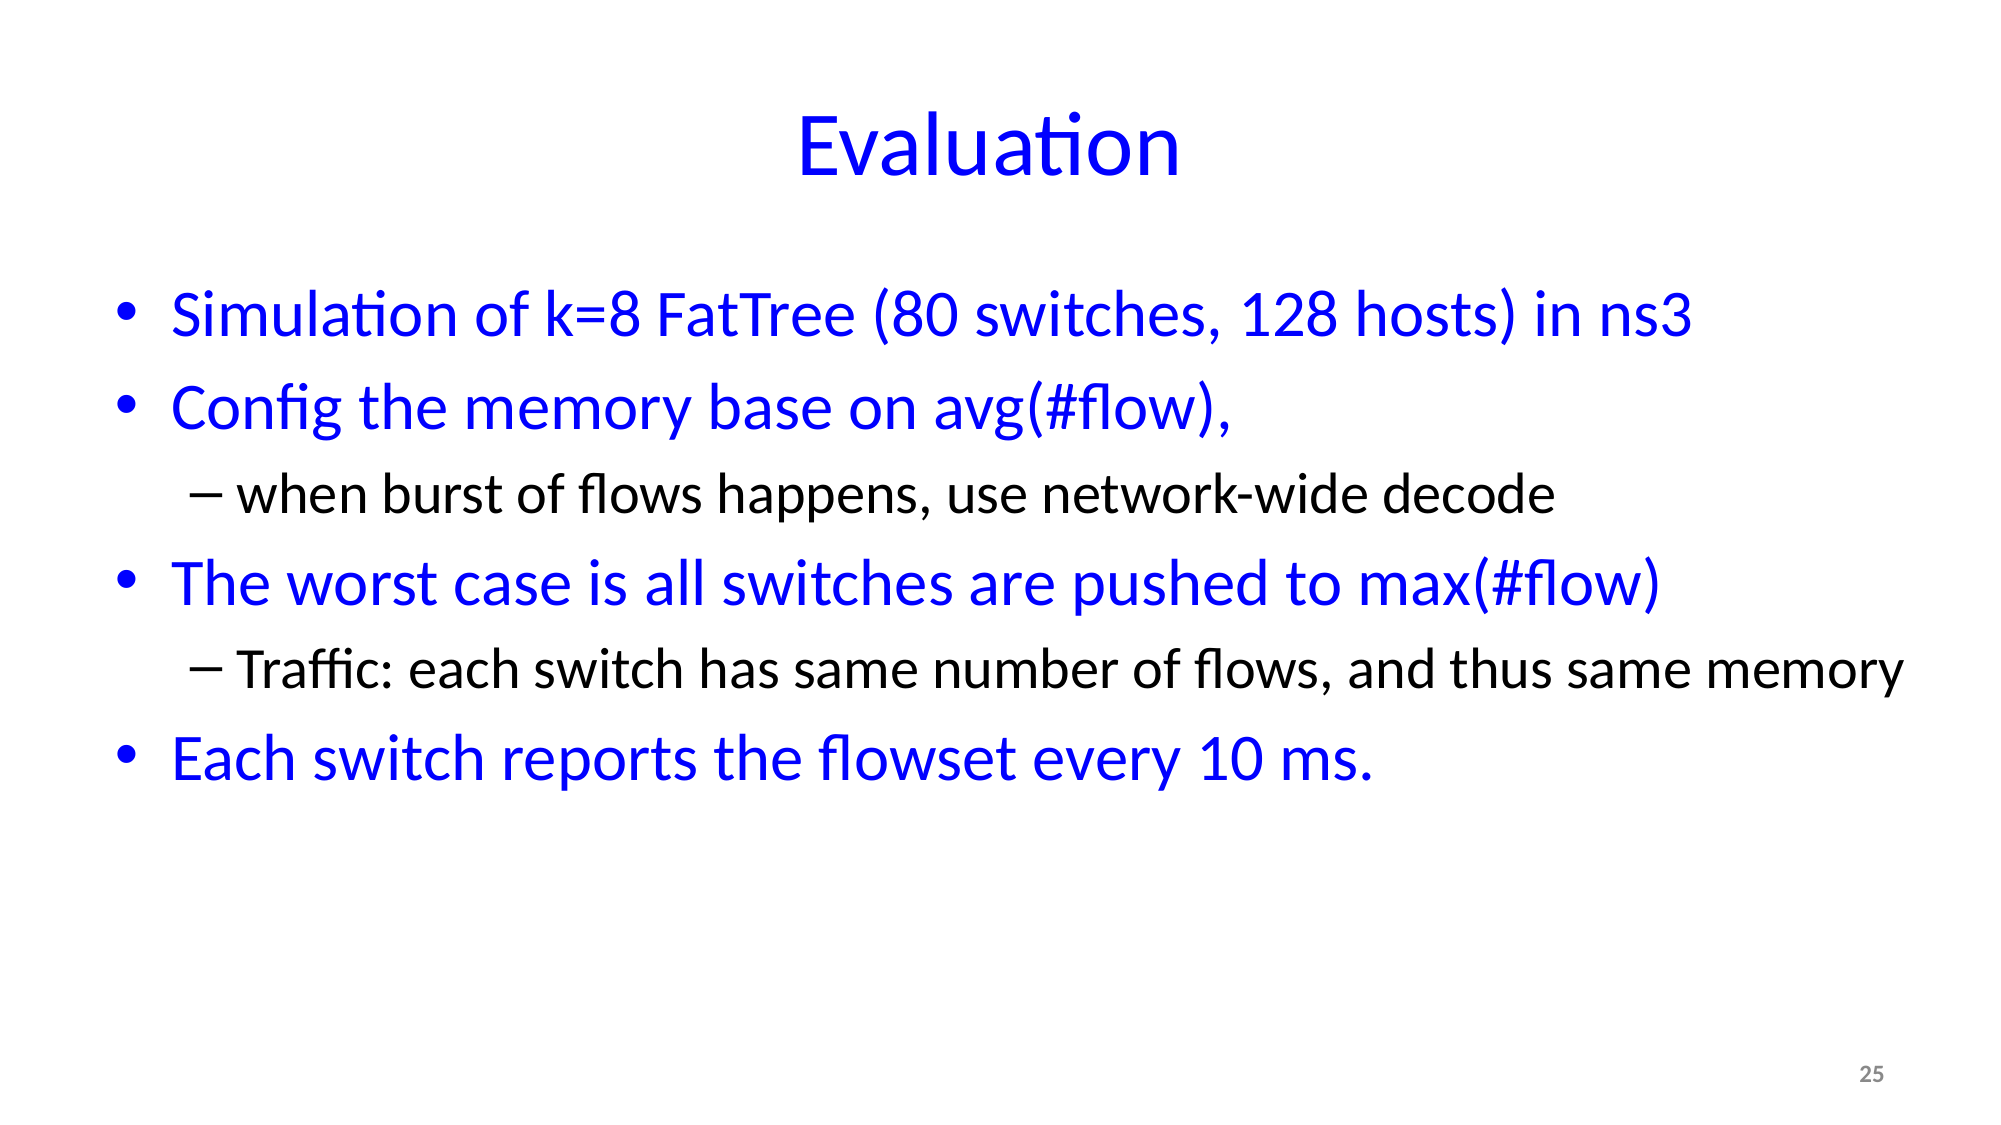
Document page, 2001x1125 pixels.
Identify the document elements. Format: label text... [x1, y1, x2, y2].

slide_number 25 [1433, 1042, 1900, 1103]
list Simulation of k=8 FatTree (80 switches, 128 hosts) in ns3 Config the memory base on avg(#flow), when burst of flows happens, use network-wide decode The worst case is all switches are pushed to max(#flow) Traffic: each switch has same number of flows, and thus same memory Each switch reports the flowset every 10 ms. [99, 262, 1941, 1006]
title Evaluation [99, 44, 1901, 233]
